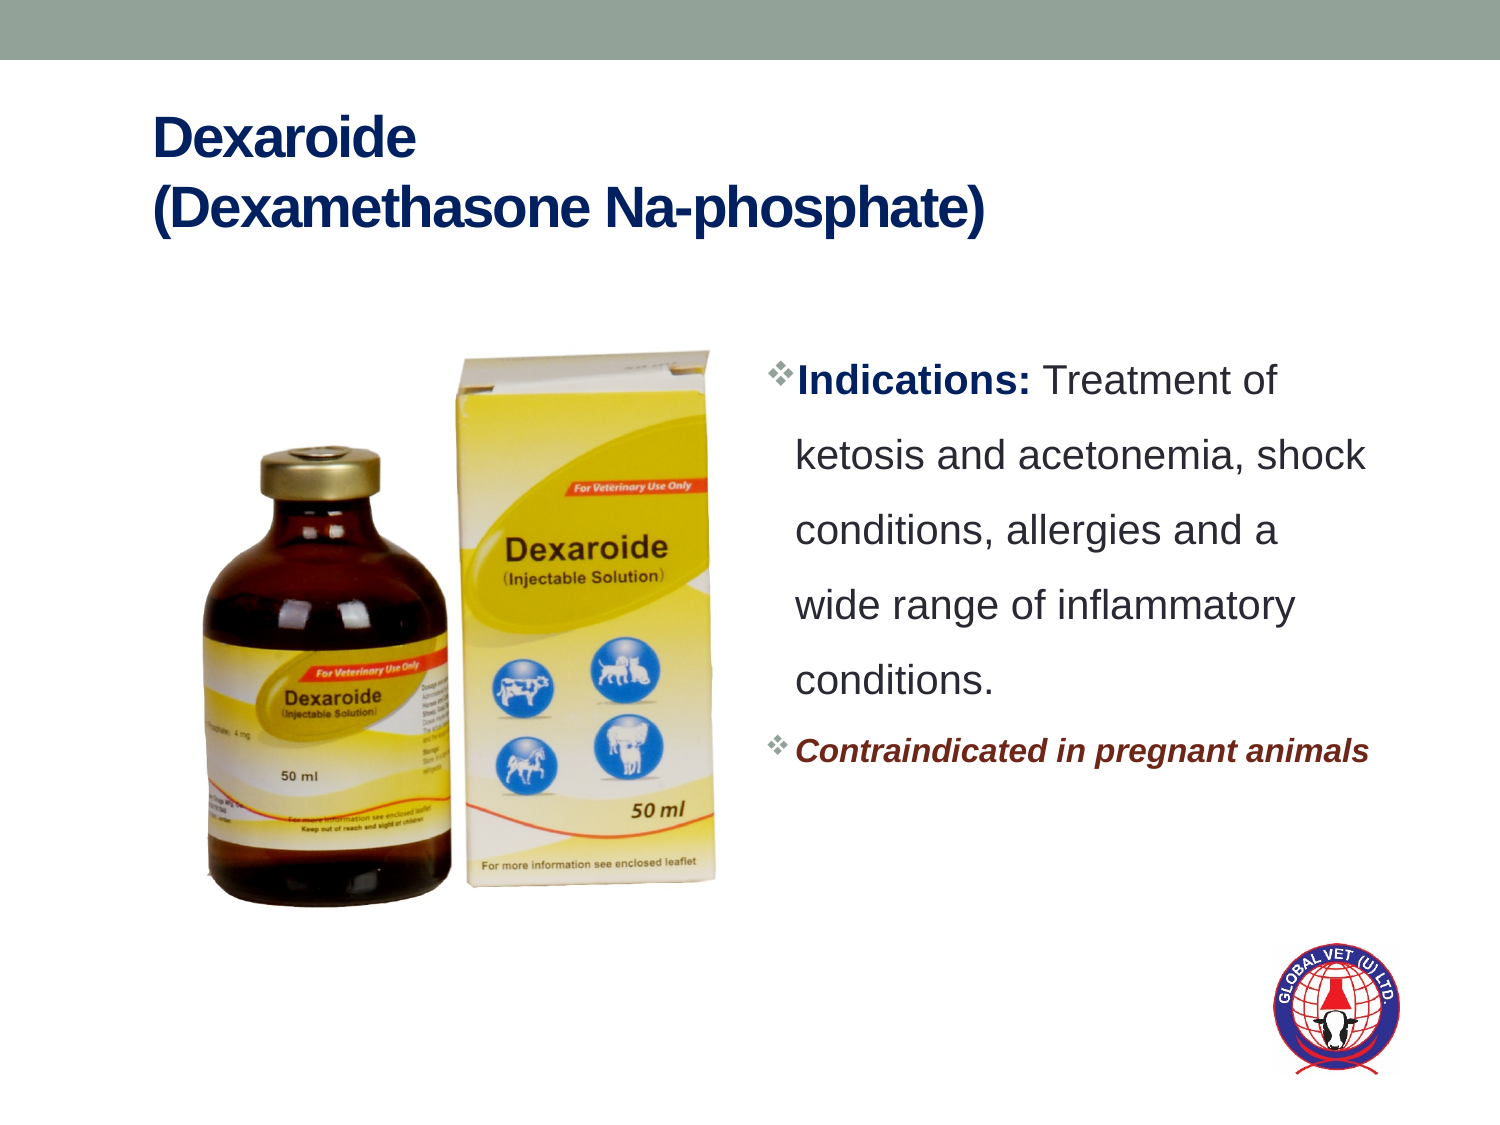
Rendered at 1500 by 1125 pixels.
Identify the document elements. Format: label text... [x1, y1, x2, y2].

picture [172, 324, 738, 937]
title Dexaroide (Dexamethasone Na-phosphate) [137, 87, 1313, 250]
list Indications: Treatment of ketosis and acetonemia, shock conditions, allergies and a wide range of inflammatory conditions. Contraindicated in pregnant animals [750, 320, 1388, 1013]
picture [1273, 943, 1401, 1076]
